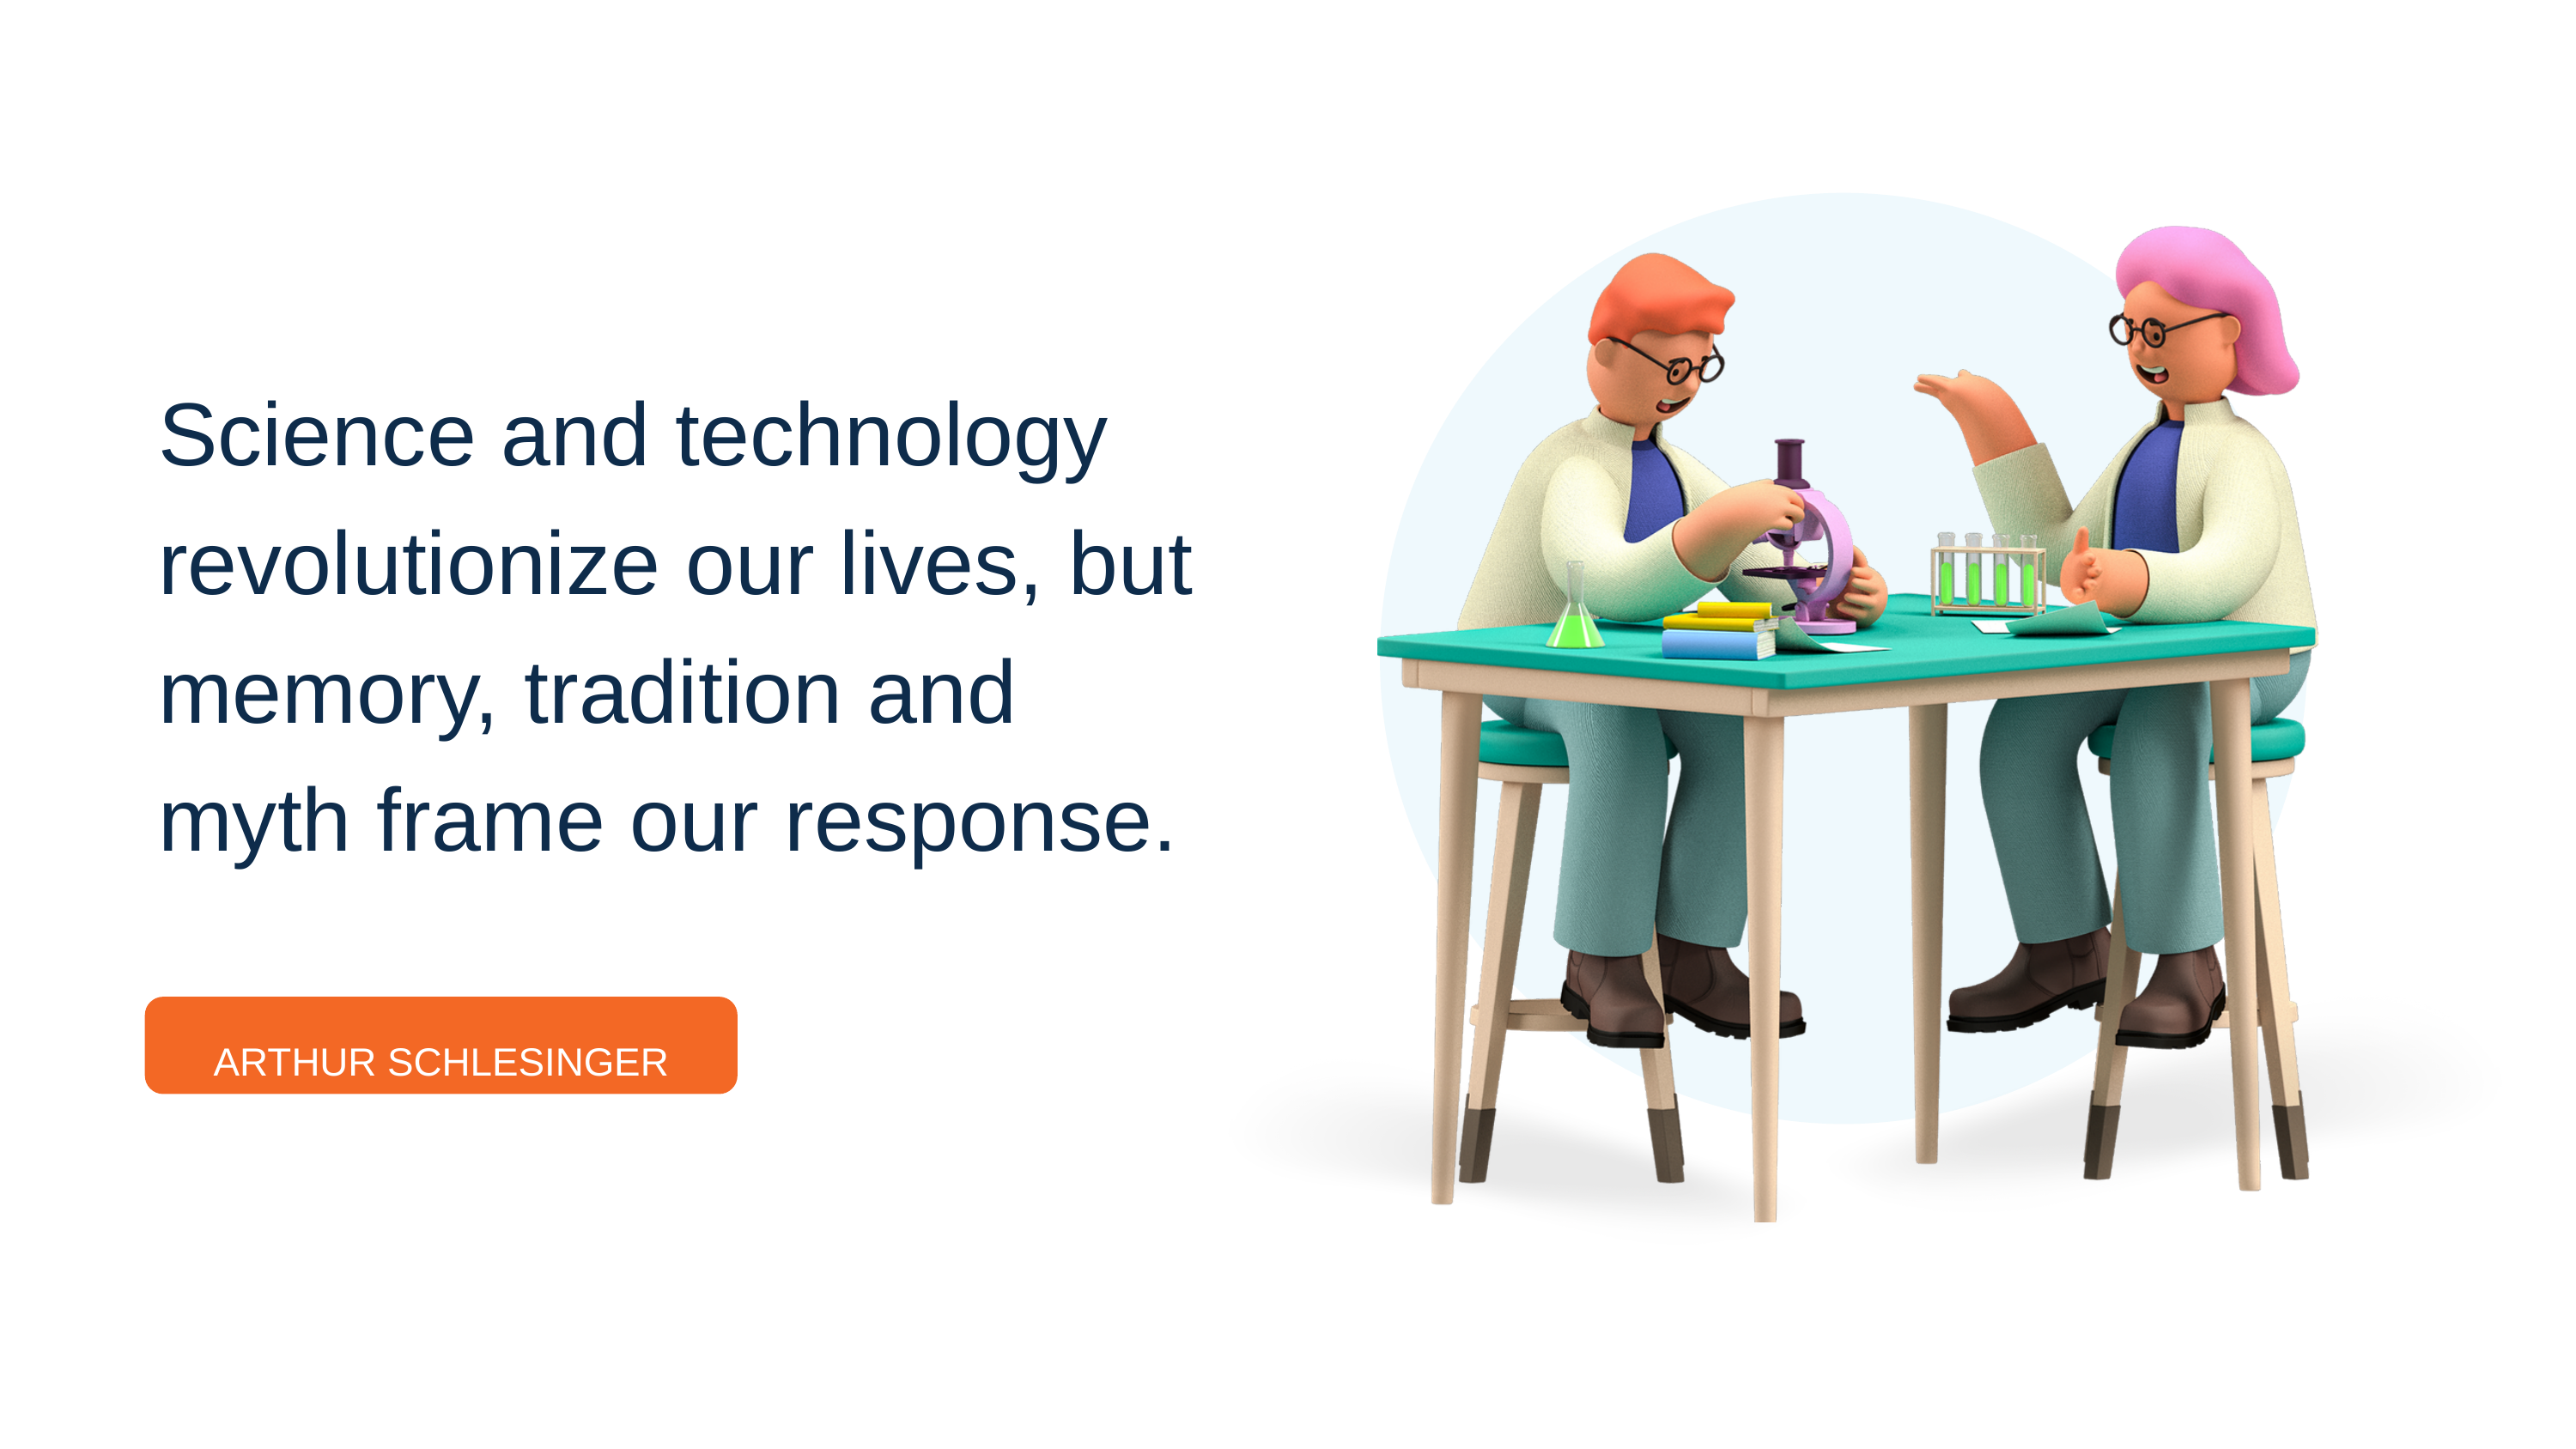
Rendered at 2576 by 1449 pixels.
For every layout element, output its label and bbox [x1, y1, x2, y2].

text_box [1218, 192, 2513, 1253]
text_box [144, 354, 1214, 1094]
